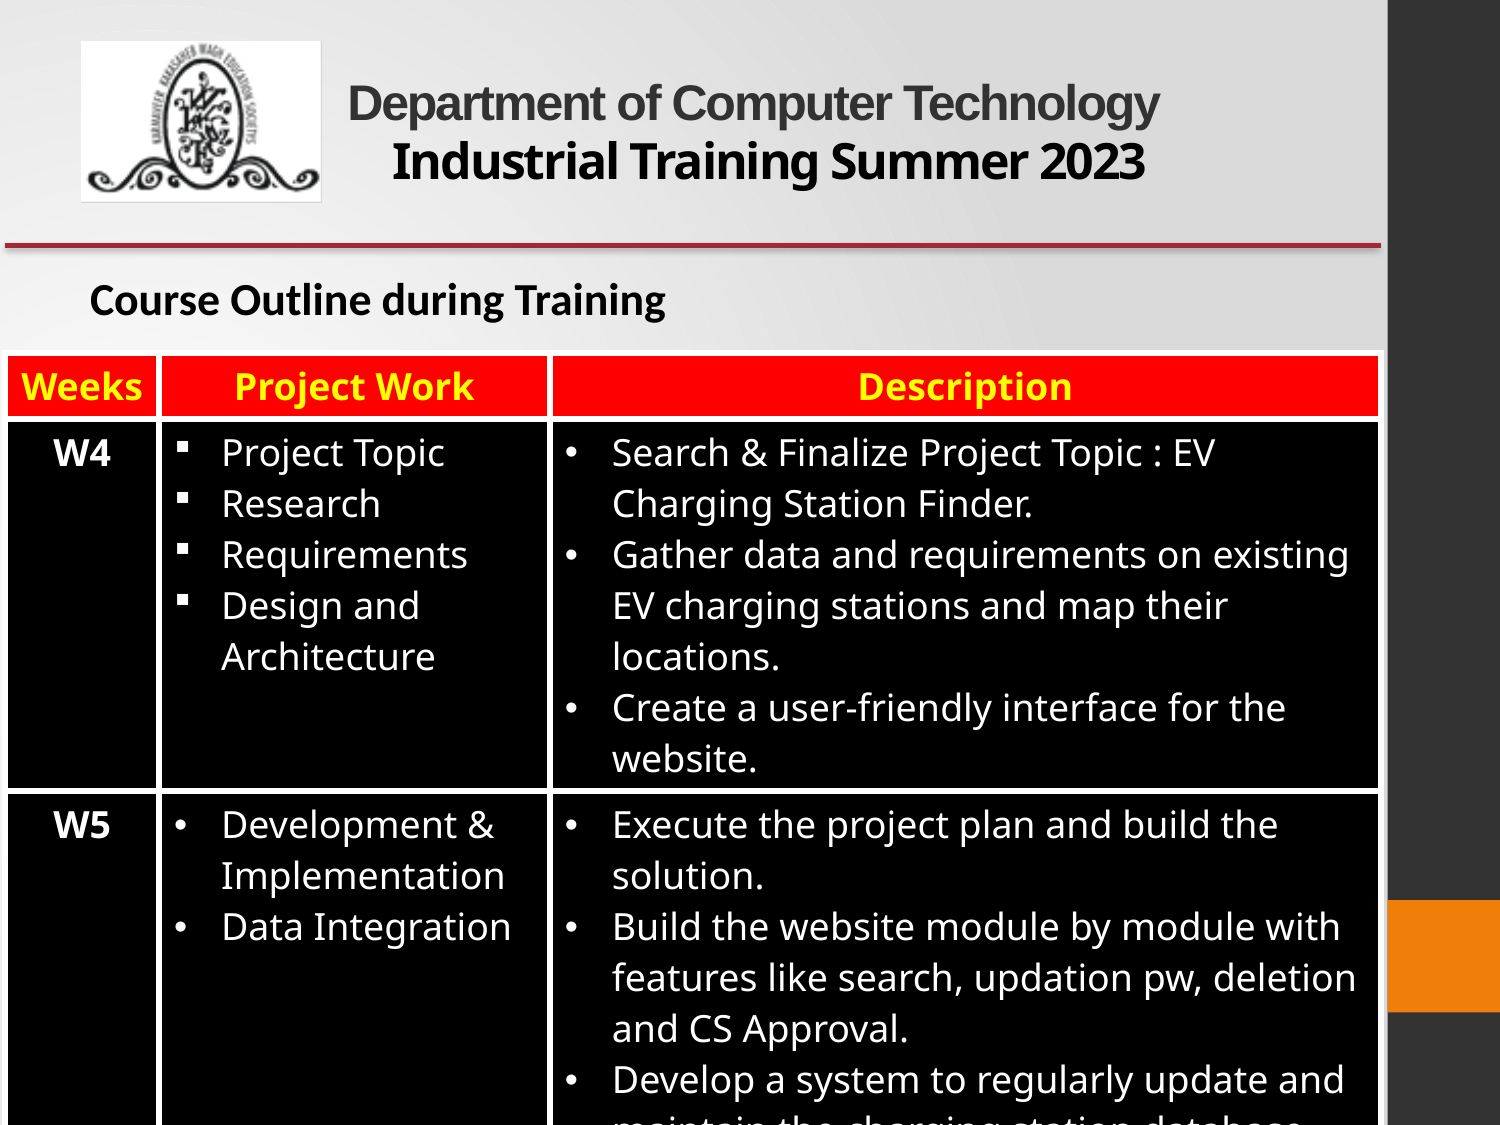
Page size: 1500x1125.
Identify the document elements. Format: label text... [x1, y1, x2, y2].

table_cell W5 [8, 794, 156, 1125]
table_cell Project Topic Research Requirements Design and Architecture [162, 422, 547, 788]
table_cell Execute the project plan and build the solution. Build the website module by module with features like search, updation pw, deletion and CS Approval. Develop a system to regularly update and maintain the charging station database. [553, 794, 1378, 1125]
table_header Description [553, 356, 1378, 416]
table_cell W4 [8, 422, 156, 788]
table_cell Search & Finalize Project Topic : EV Charging Station Finder. Gather data and requirements on existing EV charging stations and map their locations. Create a user-friendly interface for the website. [553, 422, 1378, 788]
table_header Weeks [8, 356, 156, 416]
table_cell Development & Implementation Data Integration [162, 794, 547, 1125]
picture [80, 41, 325, 207]
list Course Outline during Training [75, 262, 1325, 350]
table_header Project Work [162, 356, 547, 416]
text_box Department of Computer Technology Industrial Training Summer 2023 [68, 41, 1319, 229]
